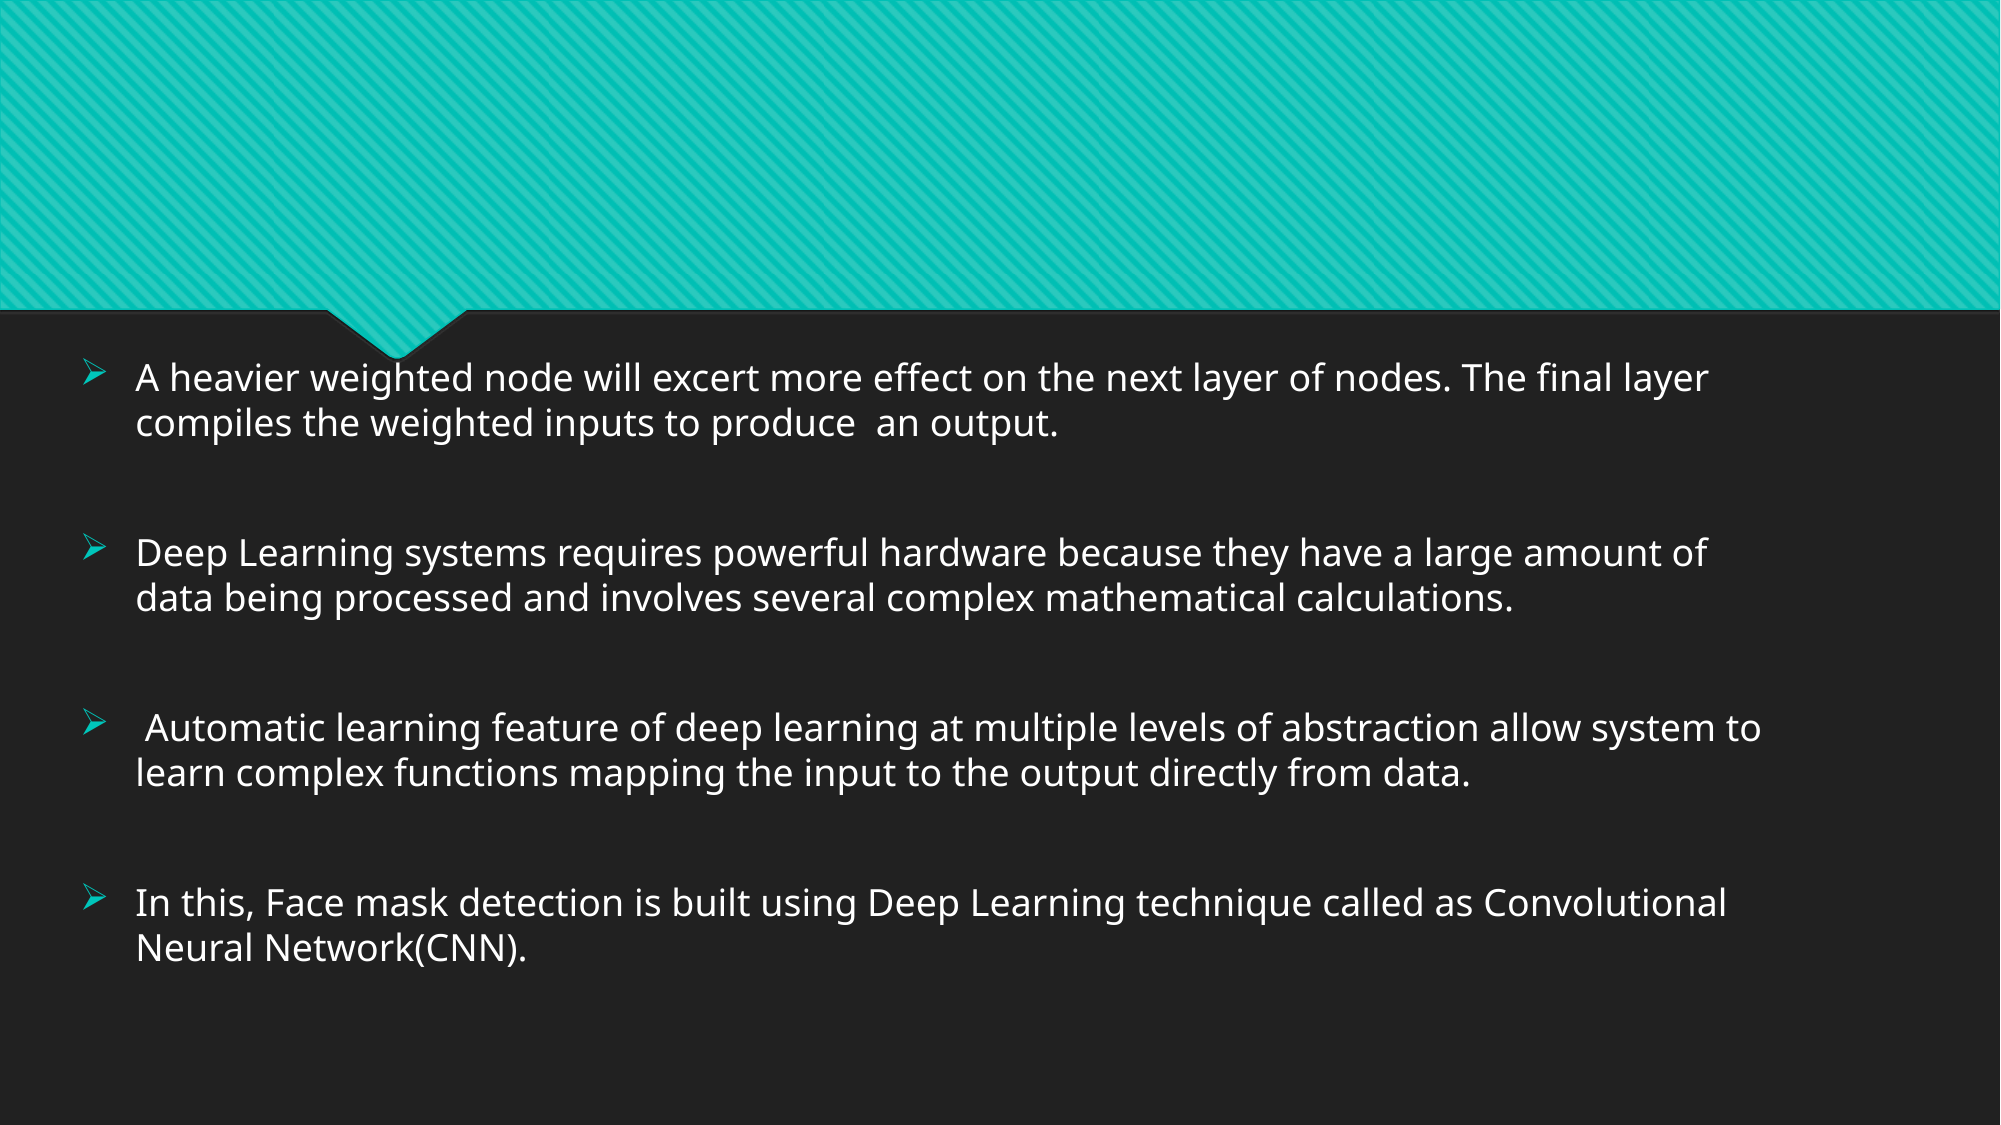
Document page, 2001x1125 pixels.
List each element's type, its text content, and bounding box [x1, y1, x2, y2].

picture [1, 1, 1998, 357]
text_box A heavier weighted node will excert more effect on the next layer of nodes. The final layer compiles the weighted inputs to produce an output. Deep Learning systems requires powerful hardware because they have a large amount of data being processed and involves several complex mathematical calculations. Automatic learning feature of deep learning at multiple levels of abstraction allow system to learn complex functions mapping the input to the output directly from data. In this, Face mask detection is built using Deep Learning technique called as Convolutional Neural Network(CNN). [64, 395, 1795, 992]
text_box [132, 73, 1867, 232]
